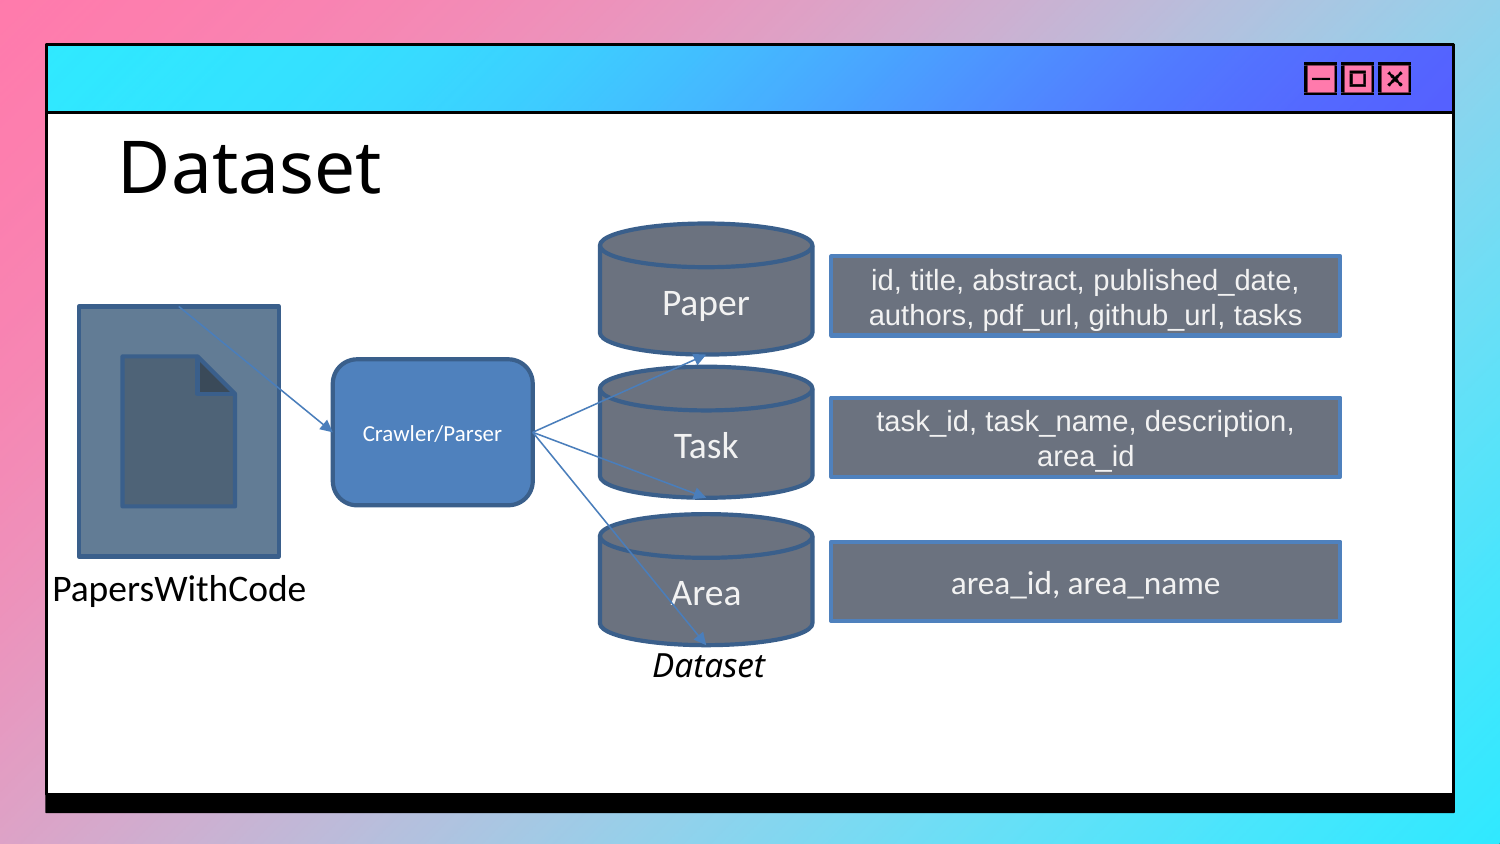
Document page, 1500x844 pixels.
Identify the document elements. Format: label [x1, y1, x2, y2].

text_box [532, 288, 601, 431]
text_box [0, 0, 1500, 844]
text_box [532, 432, 601, 580]
